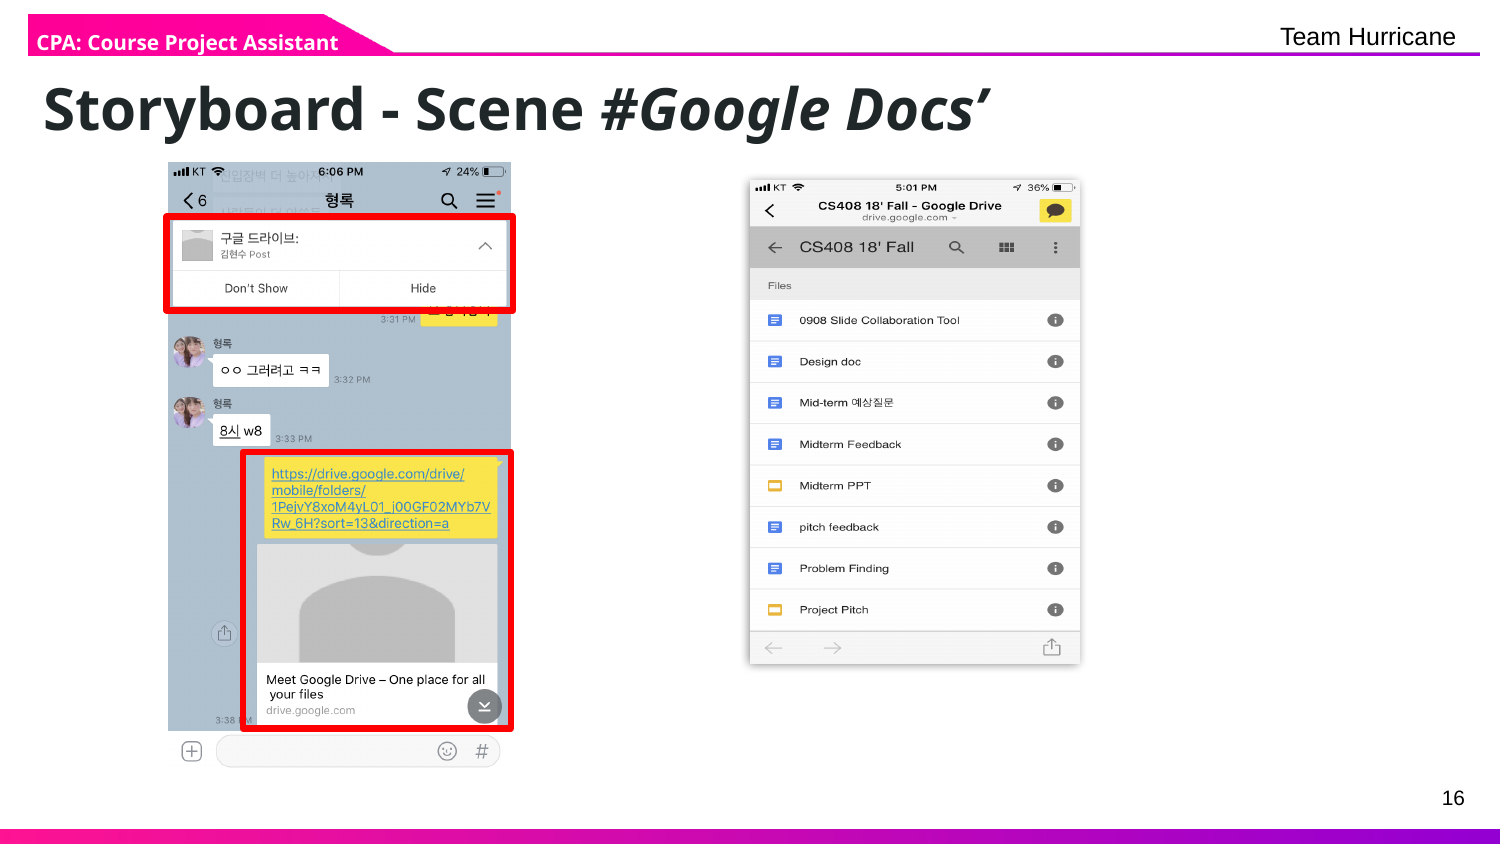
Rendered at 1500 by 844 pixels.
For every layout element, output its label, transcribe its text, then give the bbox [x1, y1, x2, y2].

slide_number ‹#› [1389, 764, 1480, 830]
picture [0, 829, 1500, 844]
picture [749, 179, 1080, 664]
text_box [166, 162, 514, 771]
picture [28, 14, 1480, 56]
title Storyboard - Scene #Google Docs’ [28, 60, 1427, 155]
text_box CPA: Course Project Assistant [21, 14, 601, 53]
